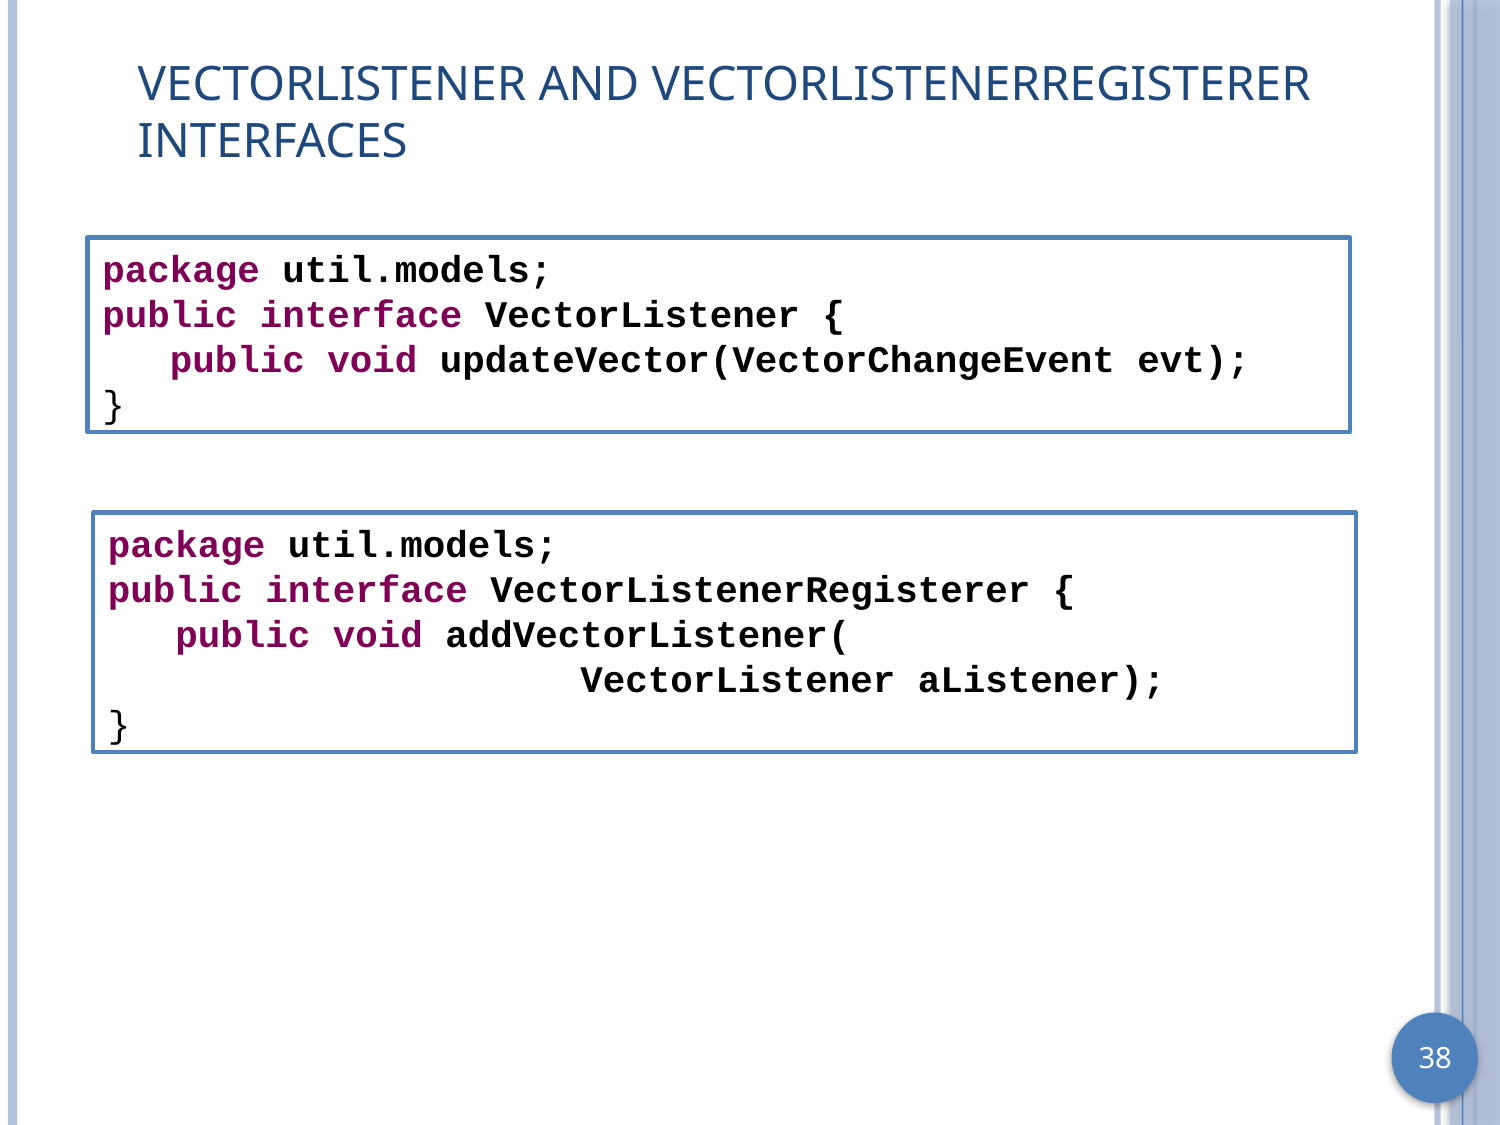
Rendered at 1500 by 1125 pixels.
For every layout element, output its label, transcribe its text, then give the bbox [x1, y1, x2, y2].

text_box package util.models; public interface VectorListener { public void updateVector(VectorChangeEvent evt); } [85, 235, 1352, 434]
text_box package util.models; public interface VectorListenerRegisterer { public void addVectorListener( VectorListener aListener); } [91, 510, 1358, 754]
title VectorListener and VectorListenerRegisterer Interfaces [75, 45, 1375, 175]
